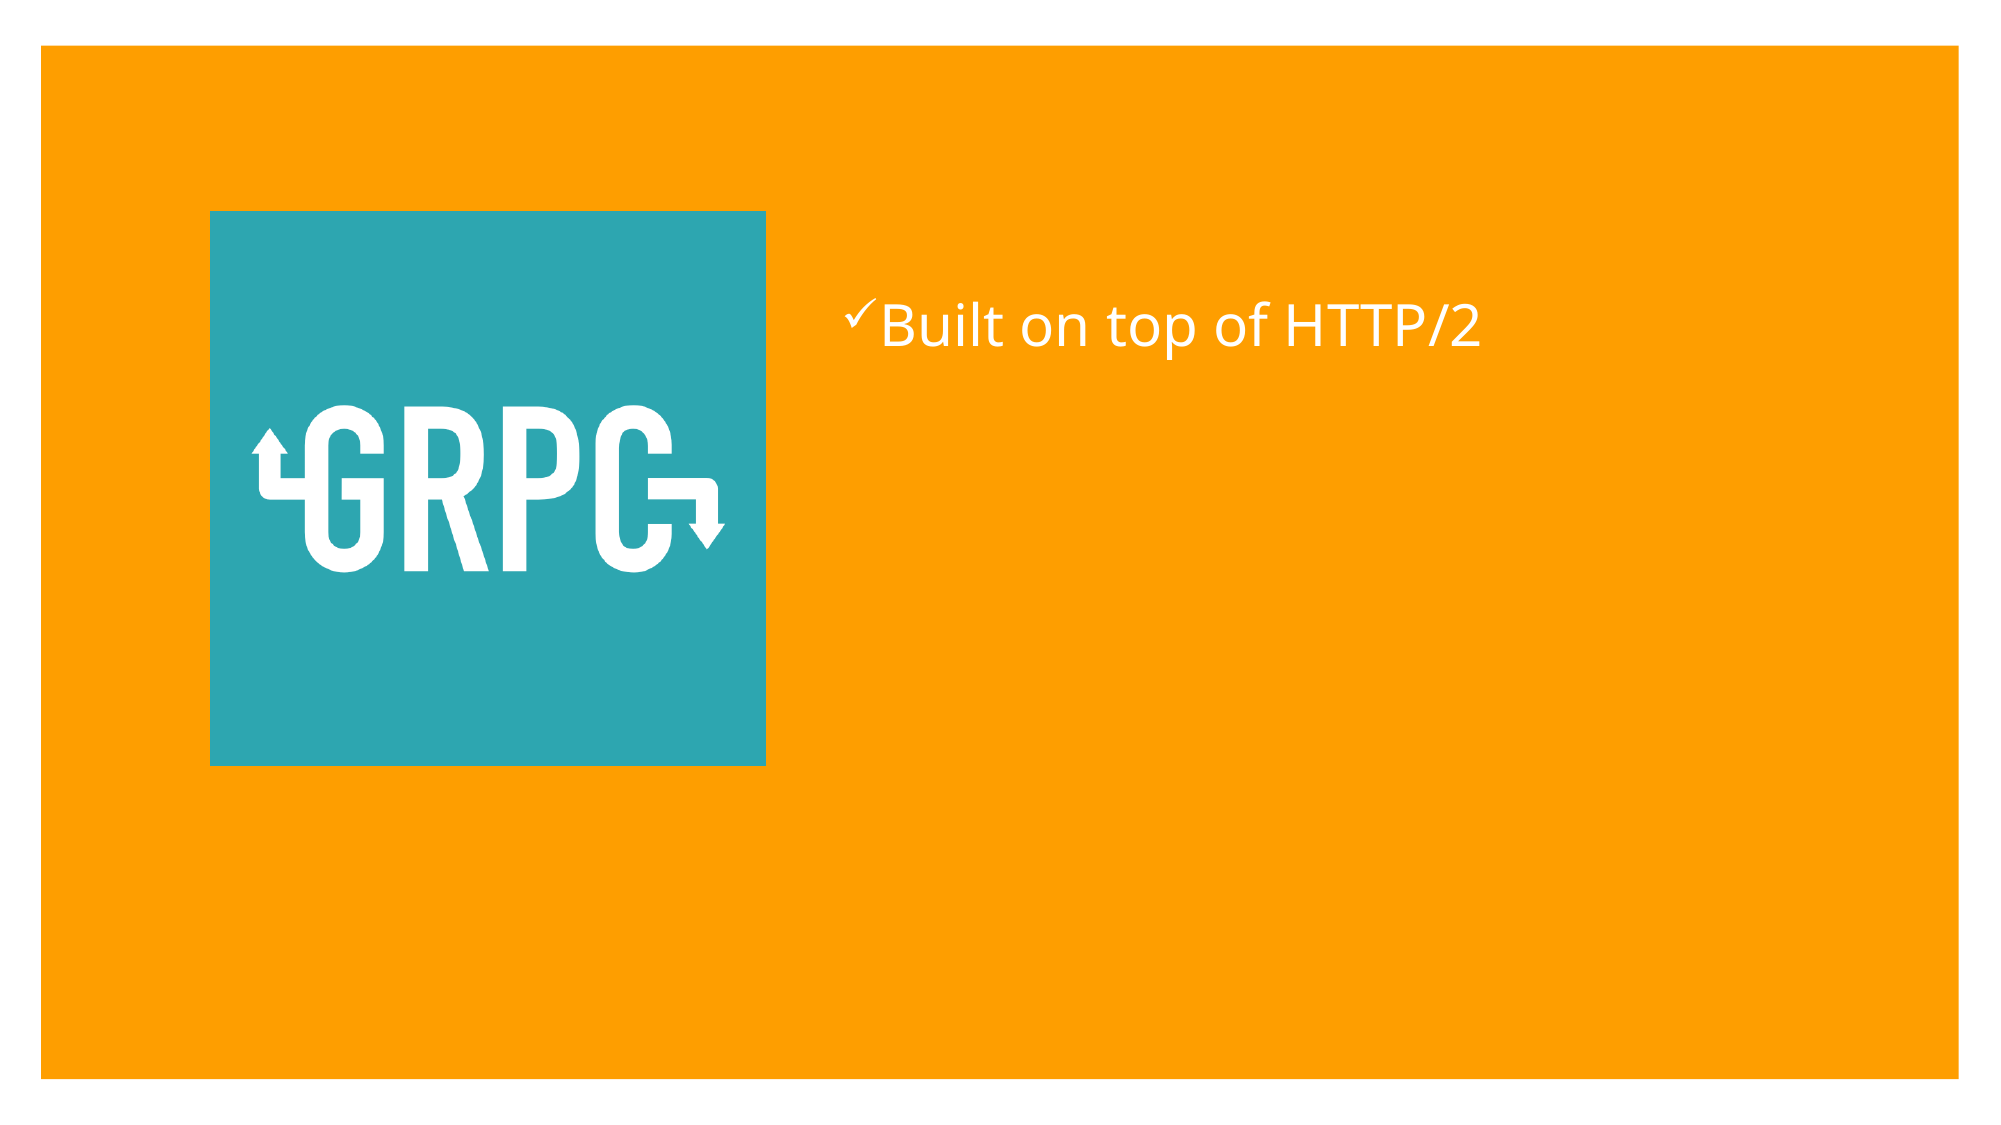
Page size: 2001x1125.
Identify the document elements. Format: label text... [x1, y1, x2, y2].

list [210, 210, 766, 767]
text_box [40, 44, 1960, 1081]
list Built on top of HTTP/2 [818, 211, 1807, 1000]
text_box [0, 0, 2000, 1125]
